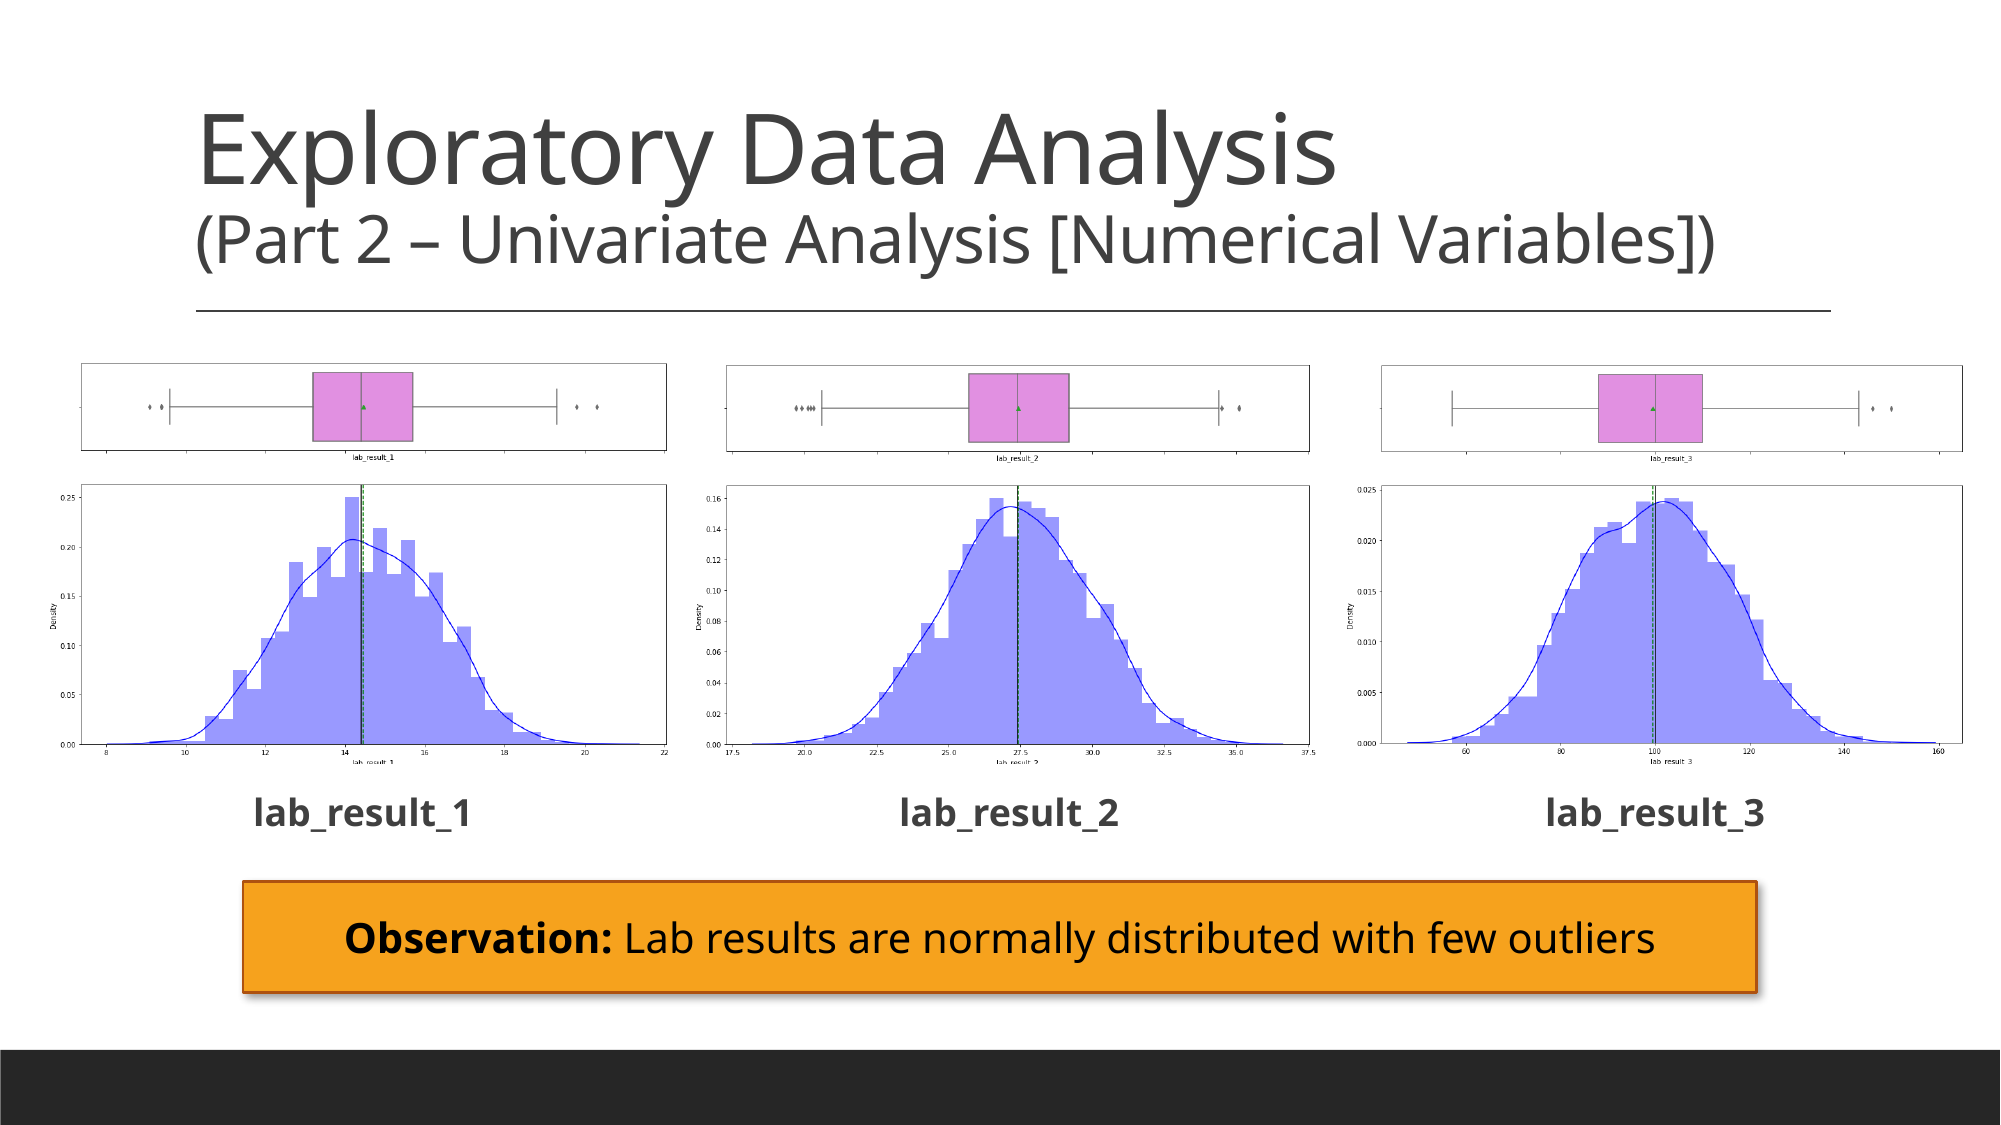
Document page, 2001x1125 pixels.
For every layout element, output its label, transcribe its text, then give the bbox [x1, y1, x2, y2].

picture [39, 360, 1326, 765]
table_header lab_result_2 [686, 779, 1332, 845]
title Exploratory Data Analysis (Part 2 – Univariate Analysis [Numerical Variables]) [180, 47, 1830, 285]
picture [1333, 360, 1979, 765]
text_box Observation: Lab results are normally distributed with few outliers [242, 880, 1758, 994]
table_header lab_result_3 [1332, 779, 1978, 845]
table_header lab_result_1 [40, 779, 686, 845]
